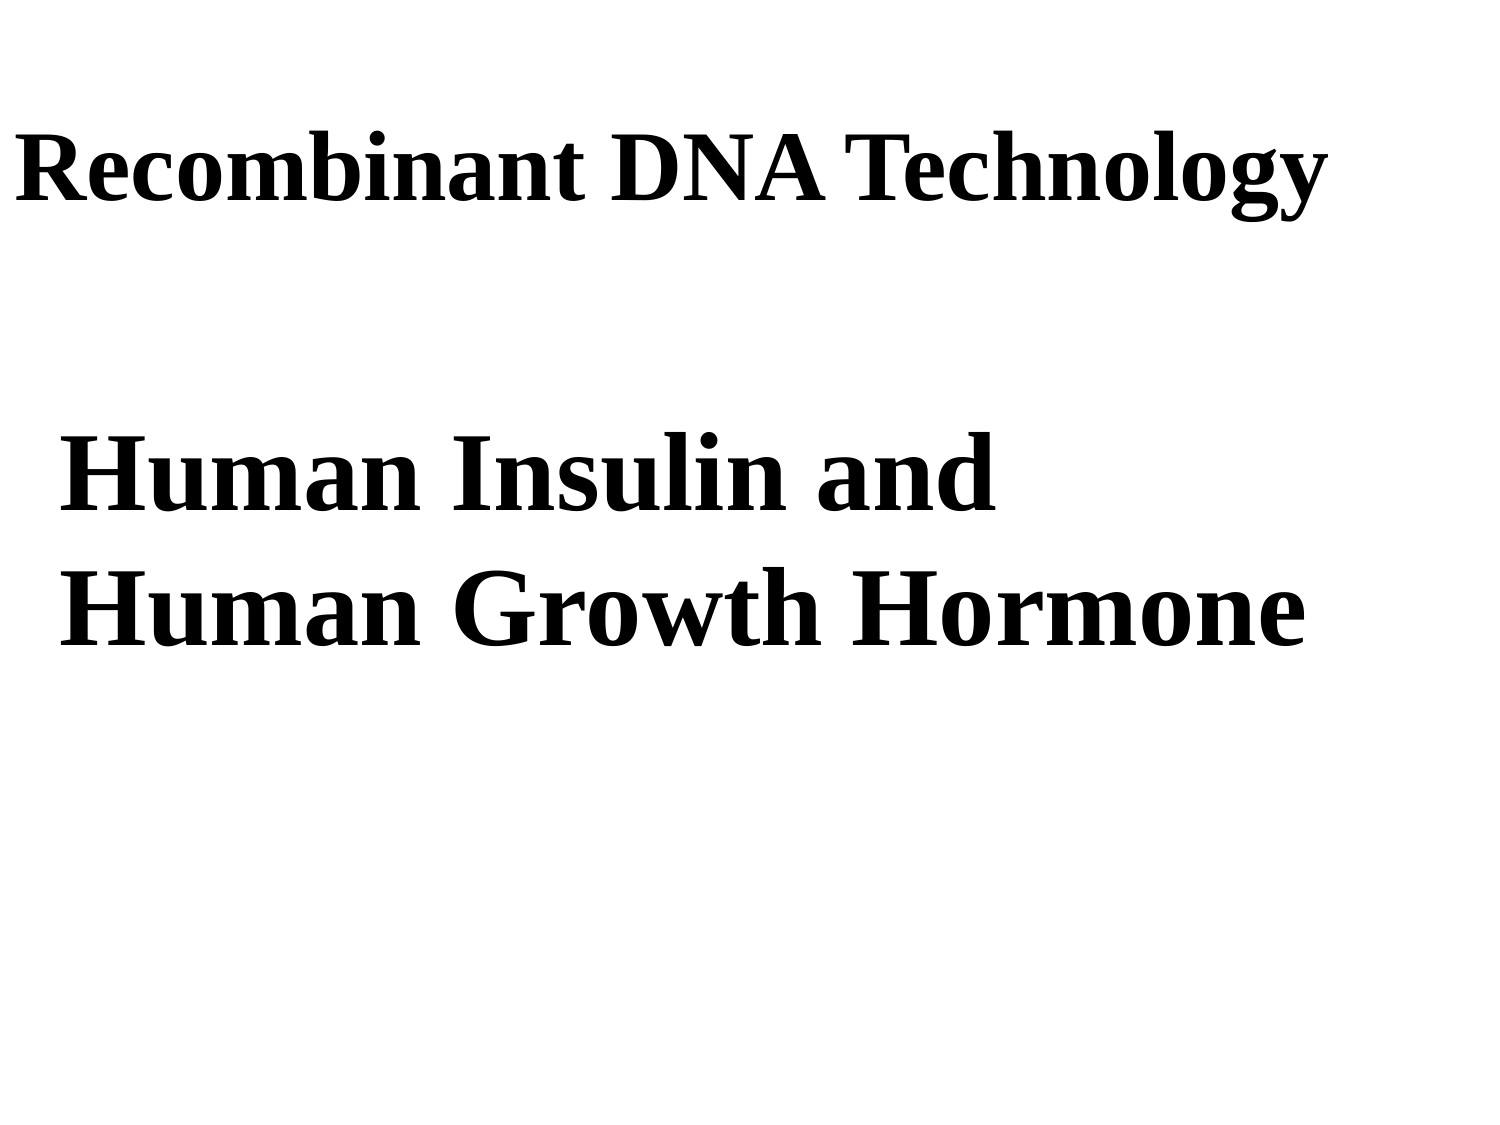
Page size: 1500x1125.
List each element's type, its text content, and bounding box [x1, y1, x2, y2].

text_box Recombinant DNA Technology [0, 93, 1500, 229]
text_box Human Insulin and Human Growth Hormone [44, 390, 1348, 676]
